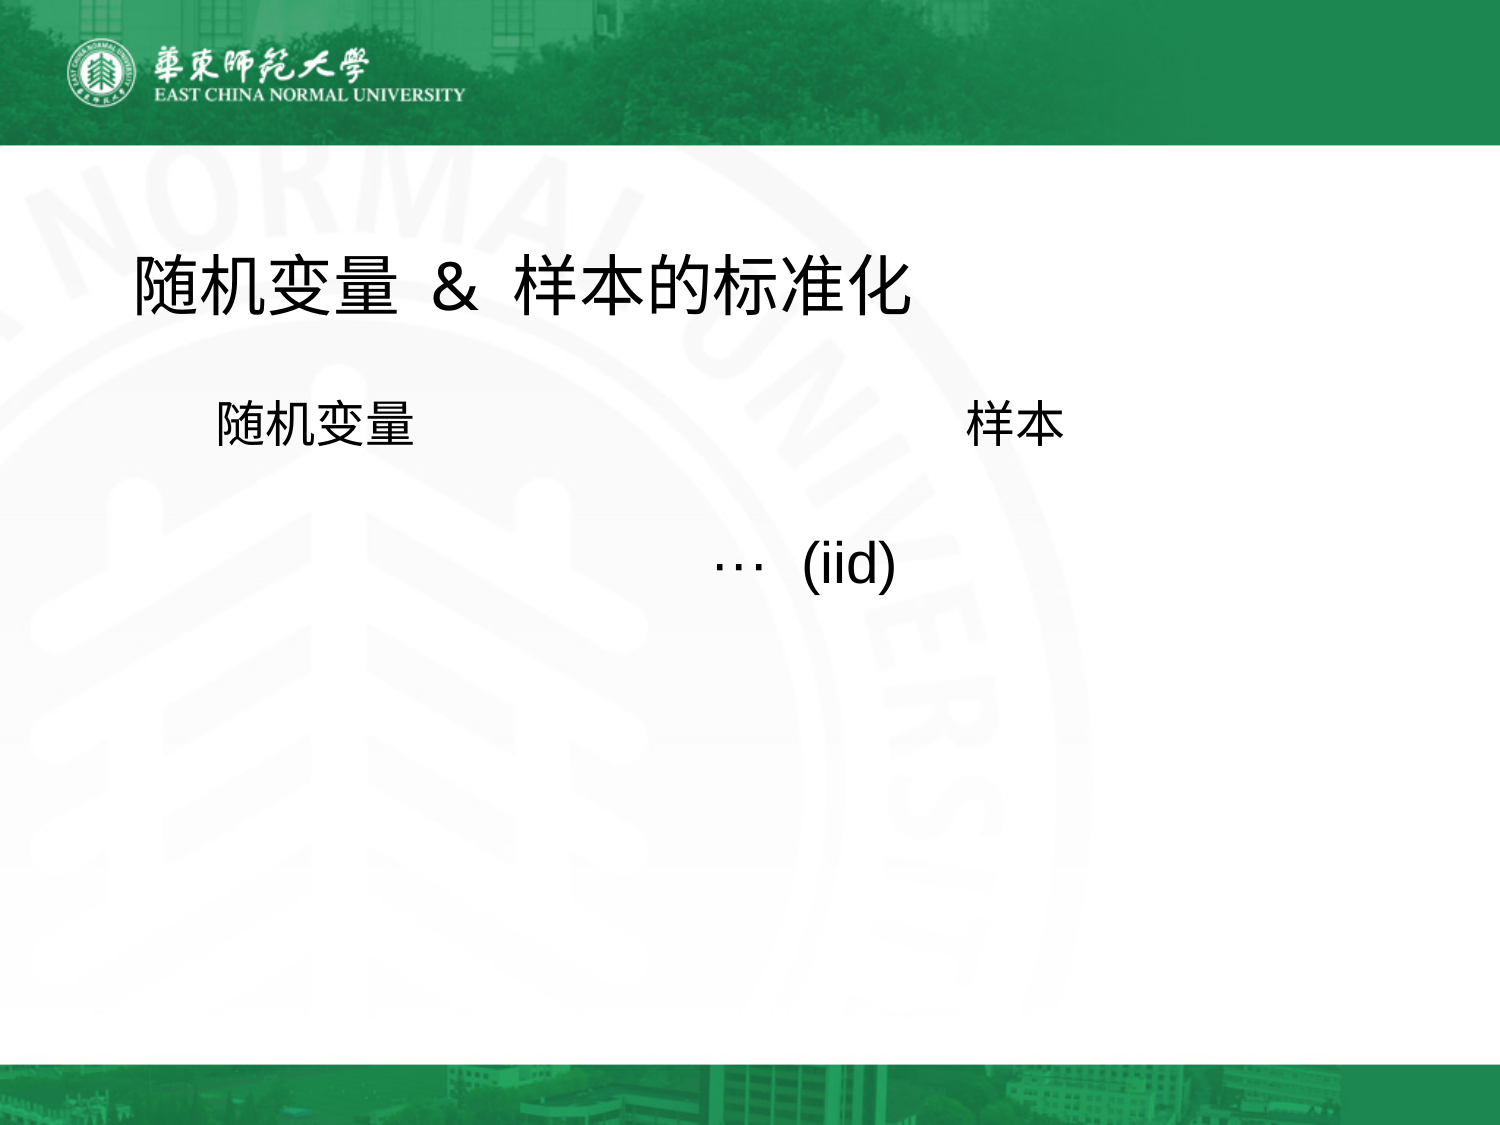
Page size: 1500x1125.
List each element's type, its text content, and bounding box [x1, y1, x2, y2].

text_box 随机变量 & 样本的标准化 [118, 236, 998, 331]
text_box 随机变量 [200, 385, 431, 460]
picture [0, 0, 1500, 1125]
text_box 样本 [950, 385, 1080, 460]
